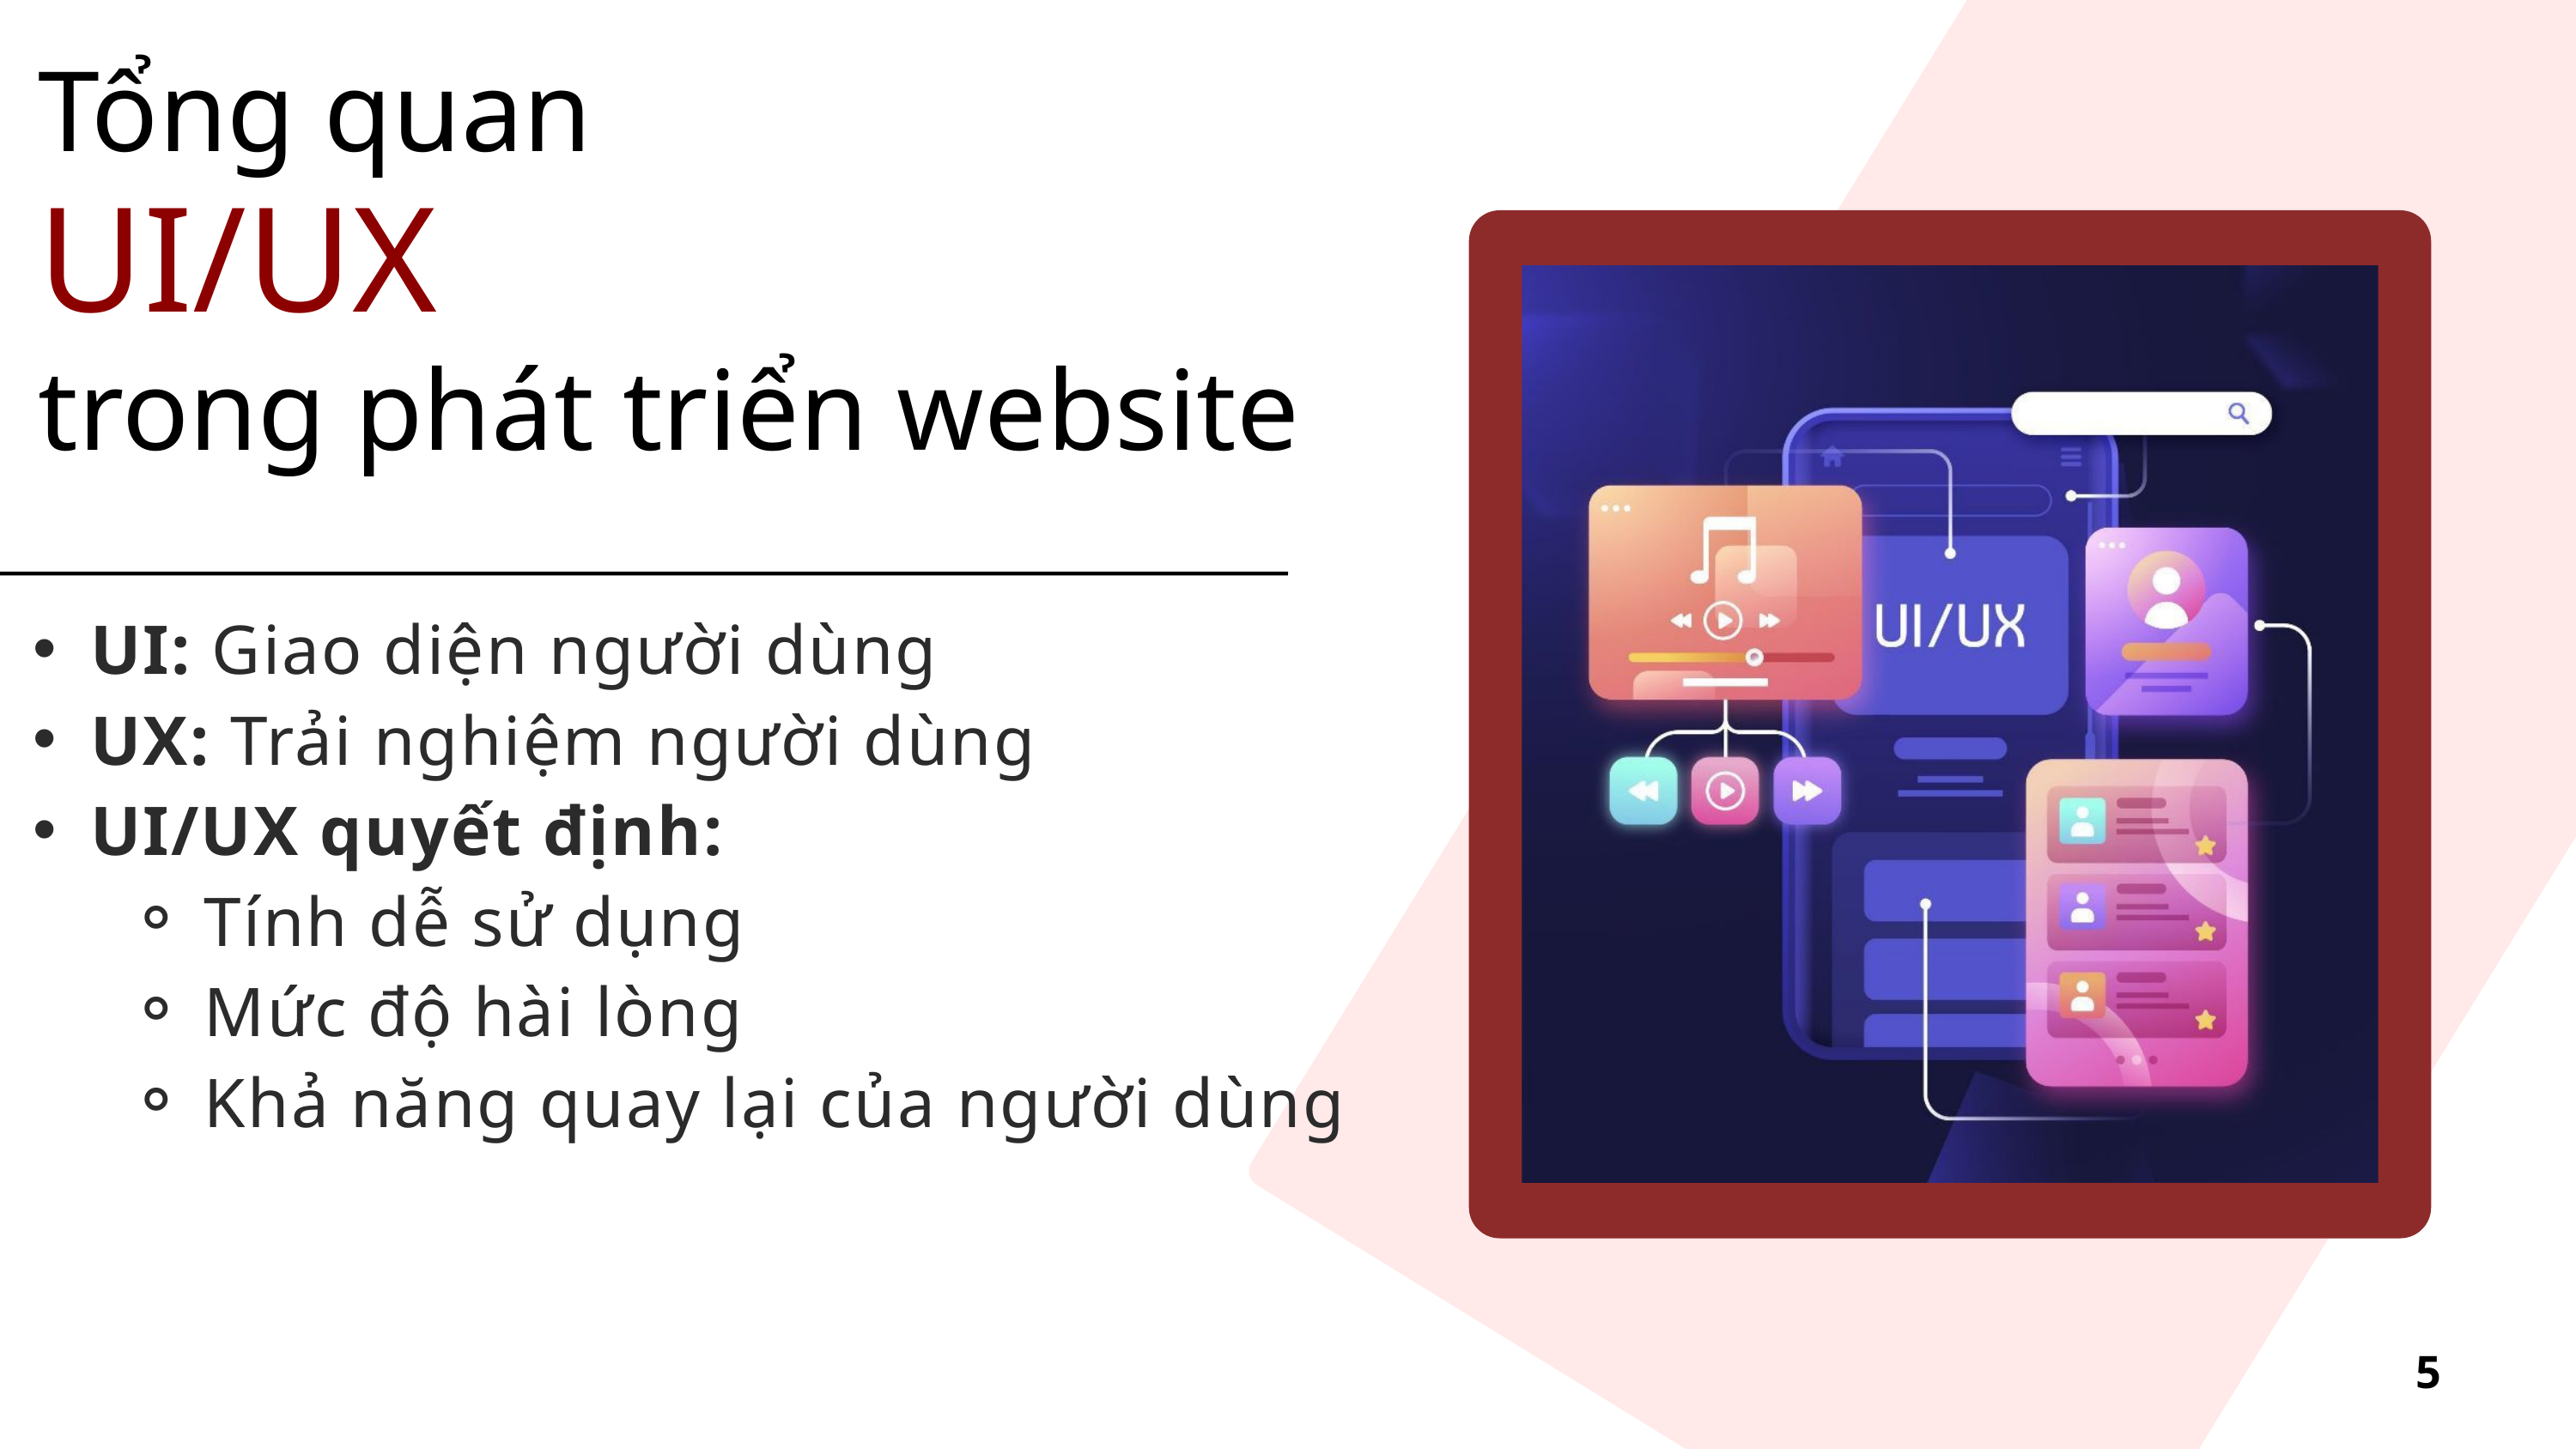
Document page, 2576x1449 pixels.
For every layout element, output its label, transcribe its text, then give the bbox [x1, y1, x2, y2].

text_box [1528, 193, 2576, 1152]
text_box UI: Giao diện người dùng UX: Trải nghiệm người dùng UI/UX quyết định: Tính dễ sử dụng Mức độ hài lòng Khả năng quay lại của người dùng [0, 597, 1376, 1243]
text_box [38, 50, 1522, 482]
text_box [1468, 209, 2432, 1239]
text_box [1522, 265, 2379, 1183]
text_box 5 [2415, 1334, 2442, 1397]
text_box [1228, 491, 1465, 1152]
